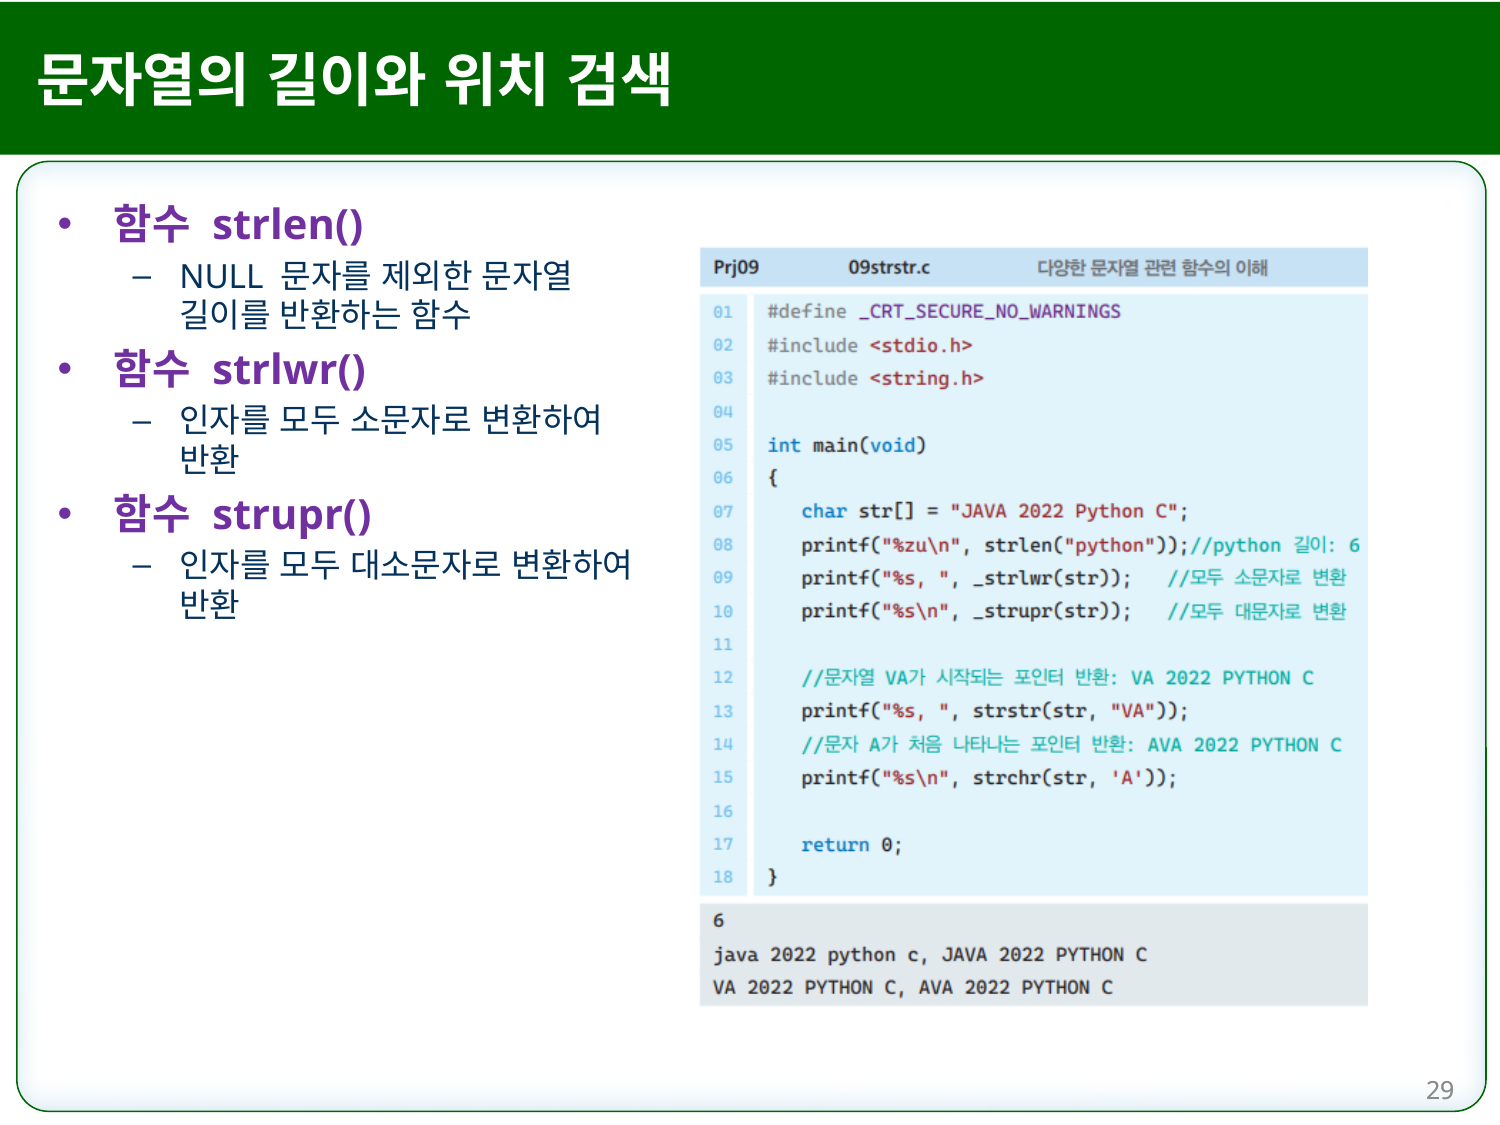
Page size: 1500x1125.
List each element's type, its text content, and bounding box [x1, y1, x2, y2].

title 문자열의 길이와 위치 검색 [21, 40, 1476, 115]
list 함수 strlen() NULL 문자를 제외한 문자열 길이를 반환하는 함수 함수 strlwr() 인자를 모두 소문자로 변환하여 반환 함수 strupr() 인자를 모두 대소문자로 변환하여 반환 [42, 190, 655, 1065]
slide_number 29 [1119, 1071, 1470, 1112]
picture [696, 240, 1369, 1015]
